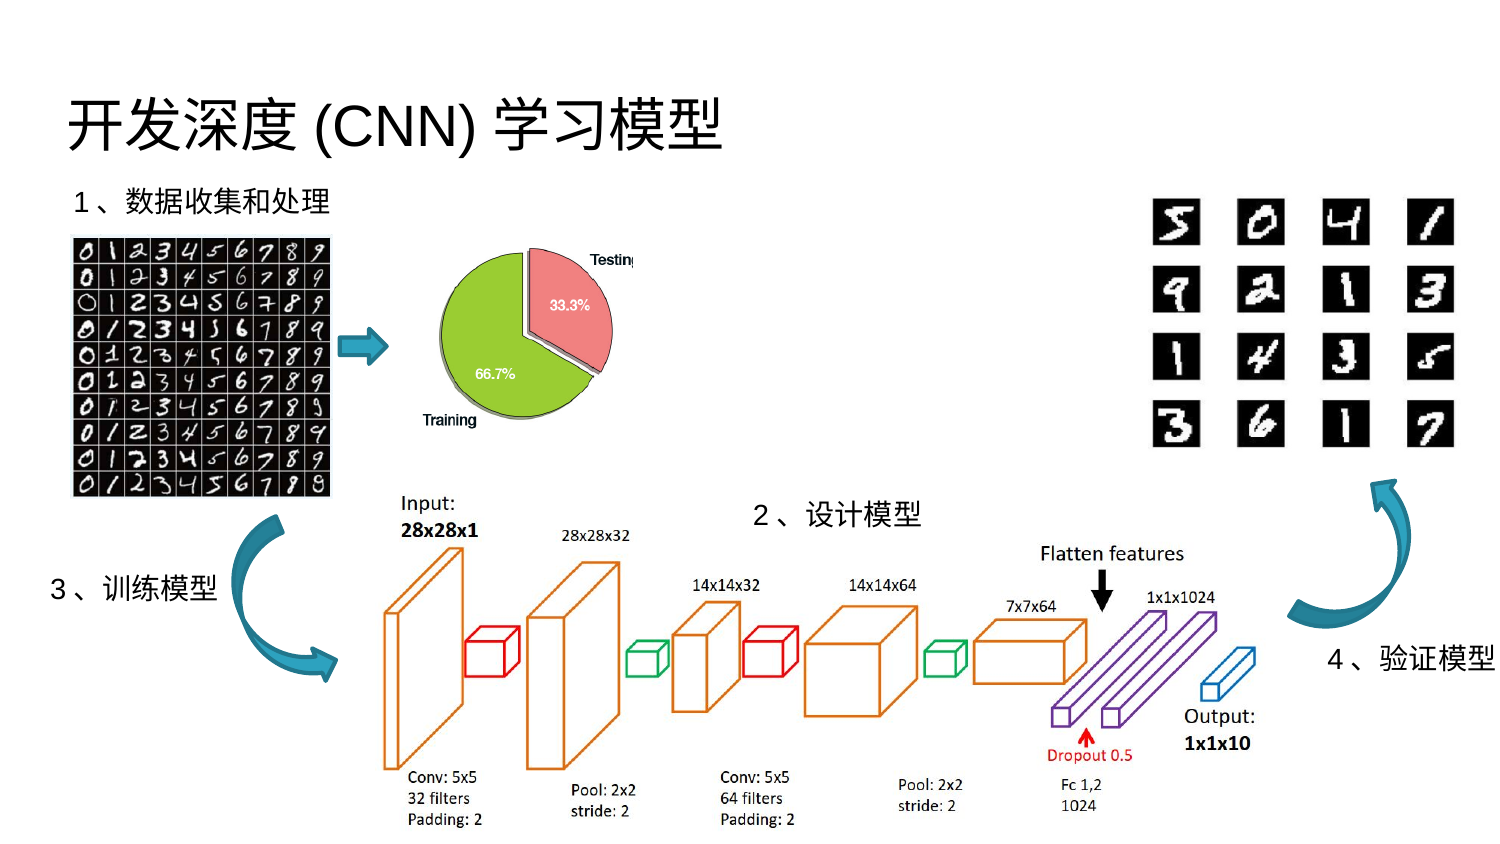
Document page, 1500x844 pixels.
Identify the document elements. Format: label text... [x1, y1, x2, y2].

picture [1148, 187, 1461, 455]
picture [409, 234, 633, 447]
text_box [1287, 478, 1412, 629]
picture [374, 457, 1272, 844]
text_box [233, 514, 339, 683]
text_box 3、训练模型 [35, 563, 235, 613]
text_box 1、数据收集和处理 [58, 175, 387, 226]
title 开发深度(CNN)学习模型 [51, 72, 1449, 167]
text_box [337, 326, 389, 366]
picture [70, 234, 333, 499]
text_box 4、验证模型 [1312, 633, 1500, 684]
